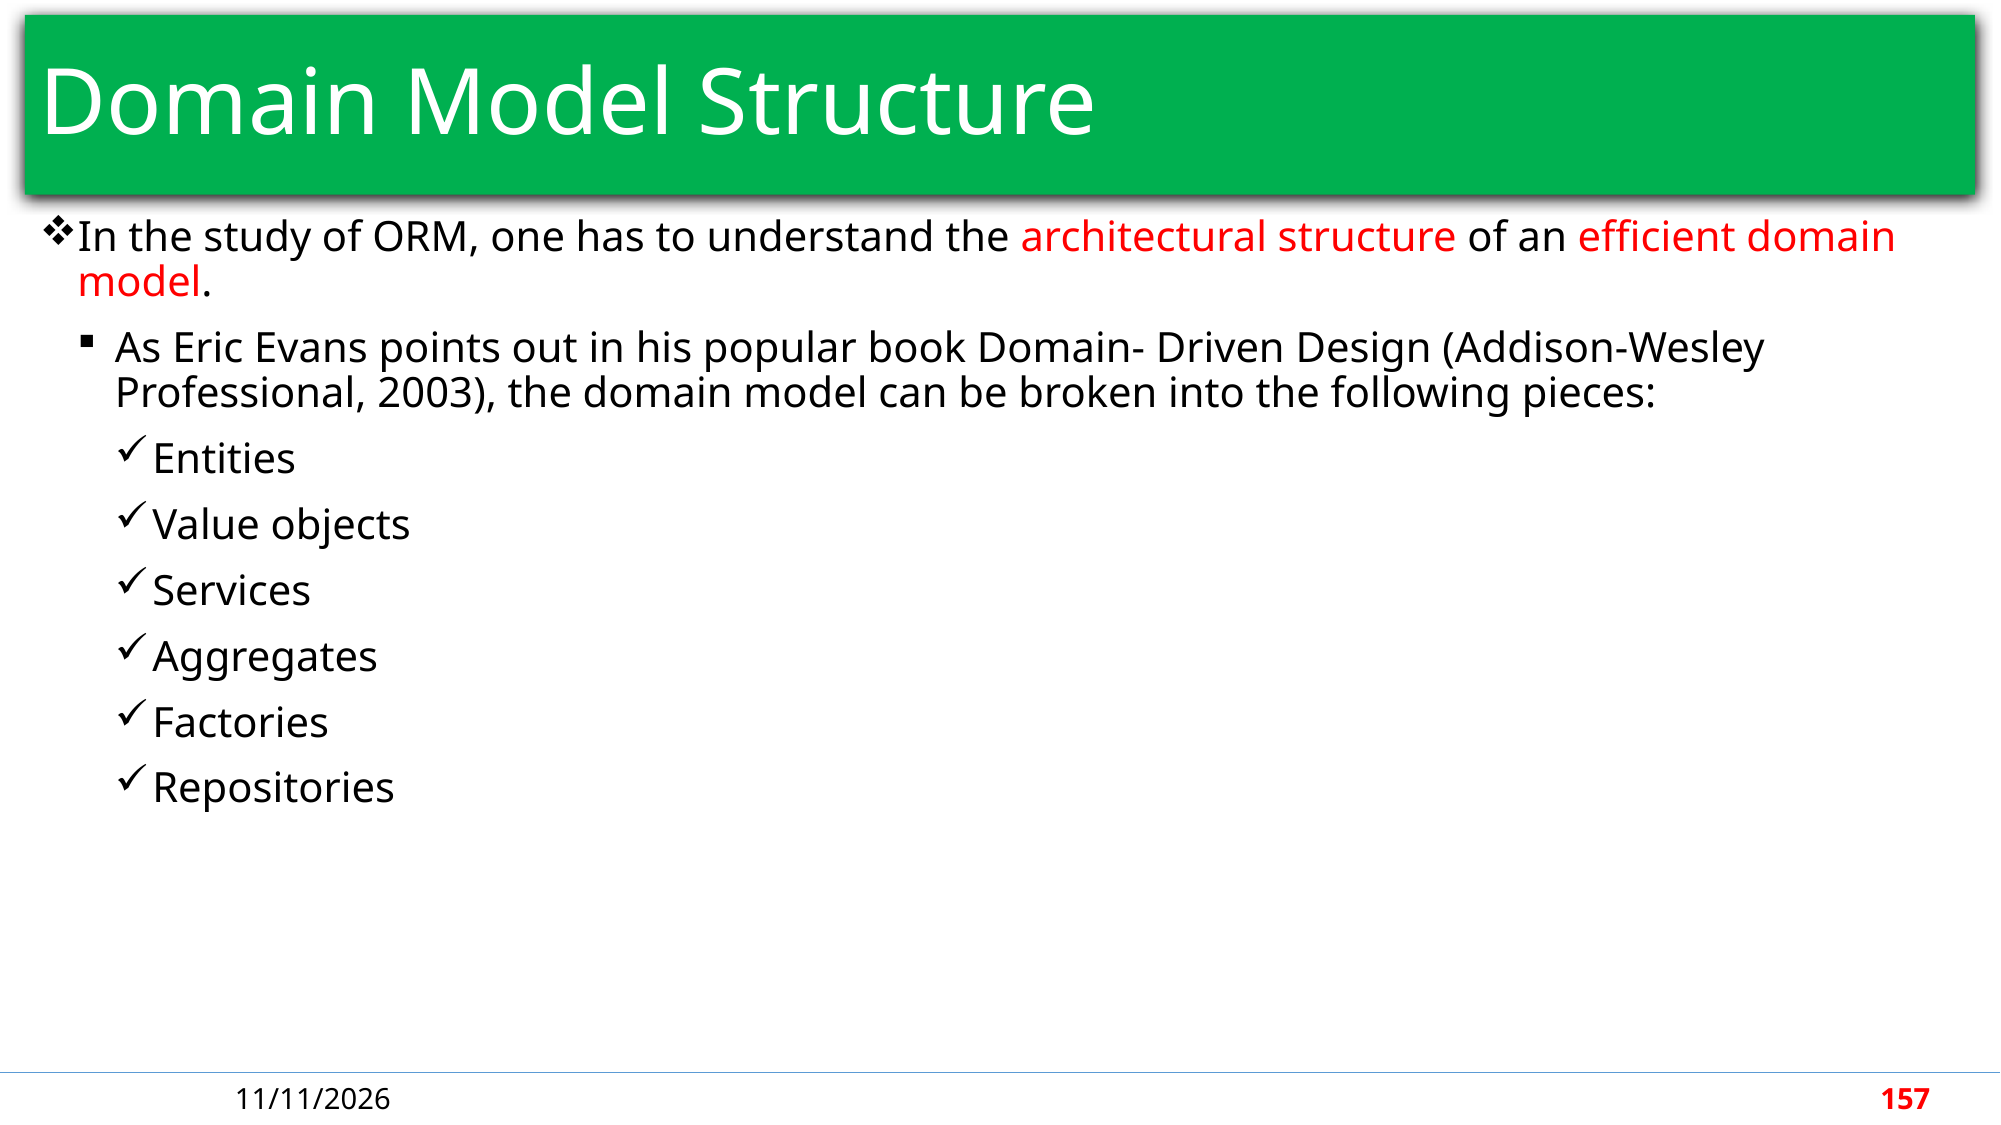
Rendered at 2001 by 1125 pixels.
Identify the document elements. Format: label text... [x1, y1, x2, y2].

slide_number 157 [1495, 1072, 1946, 1115]
list In the study of ORM, one has to understand the architectural structure of an efficient domain model. As Eric Evans points out in his popular book Domain- Driven Design (Addison-Wesley Professional, 2003), the domain model can be broken into the following pieces: Entities Value objects Services Aggregates Factories Repositories [24, 208, 1975, 1063]
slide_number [220, 1072, 671, 1115]
title Domain Model Structure [24, 14, 1975, 195]
